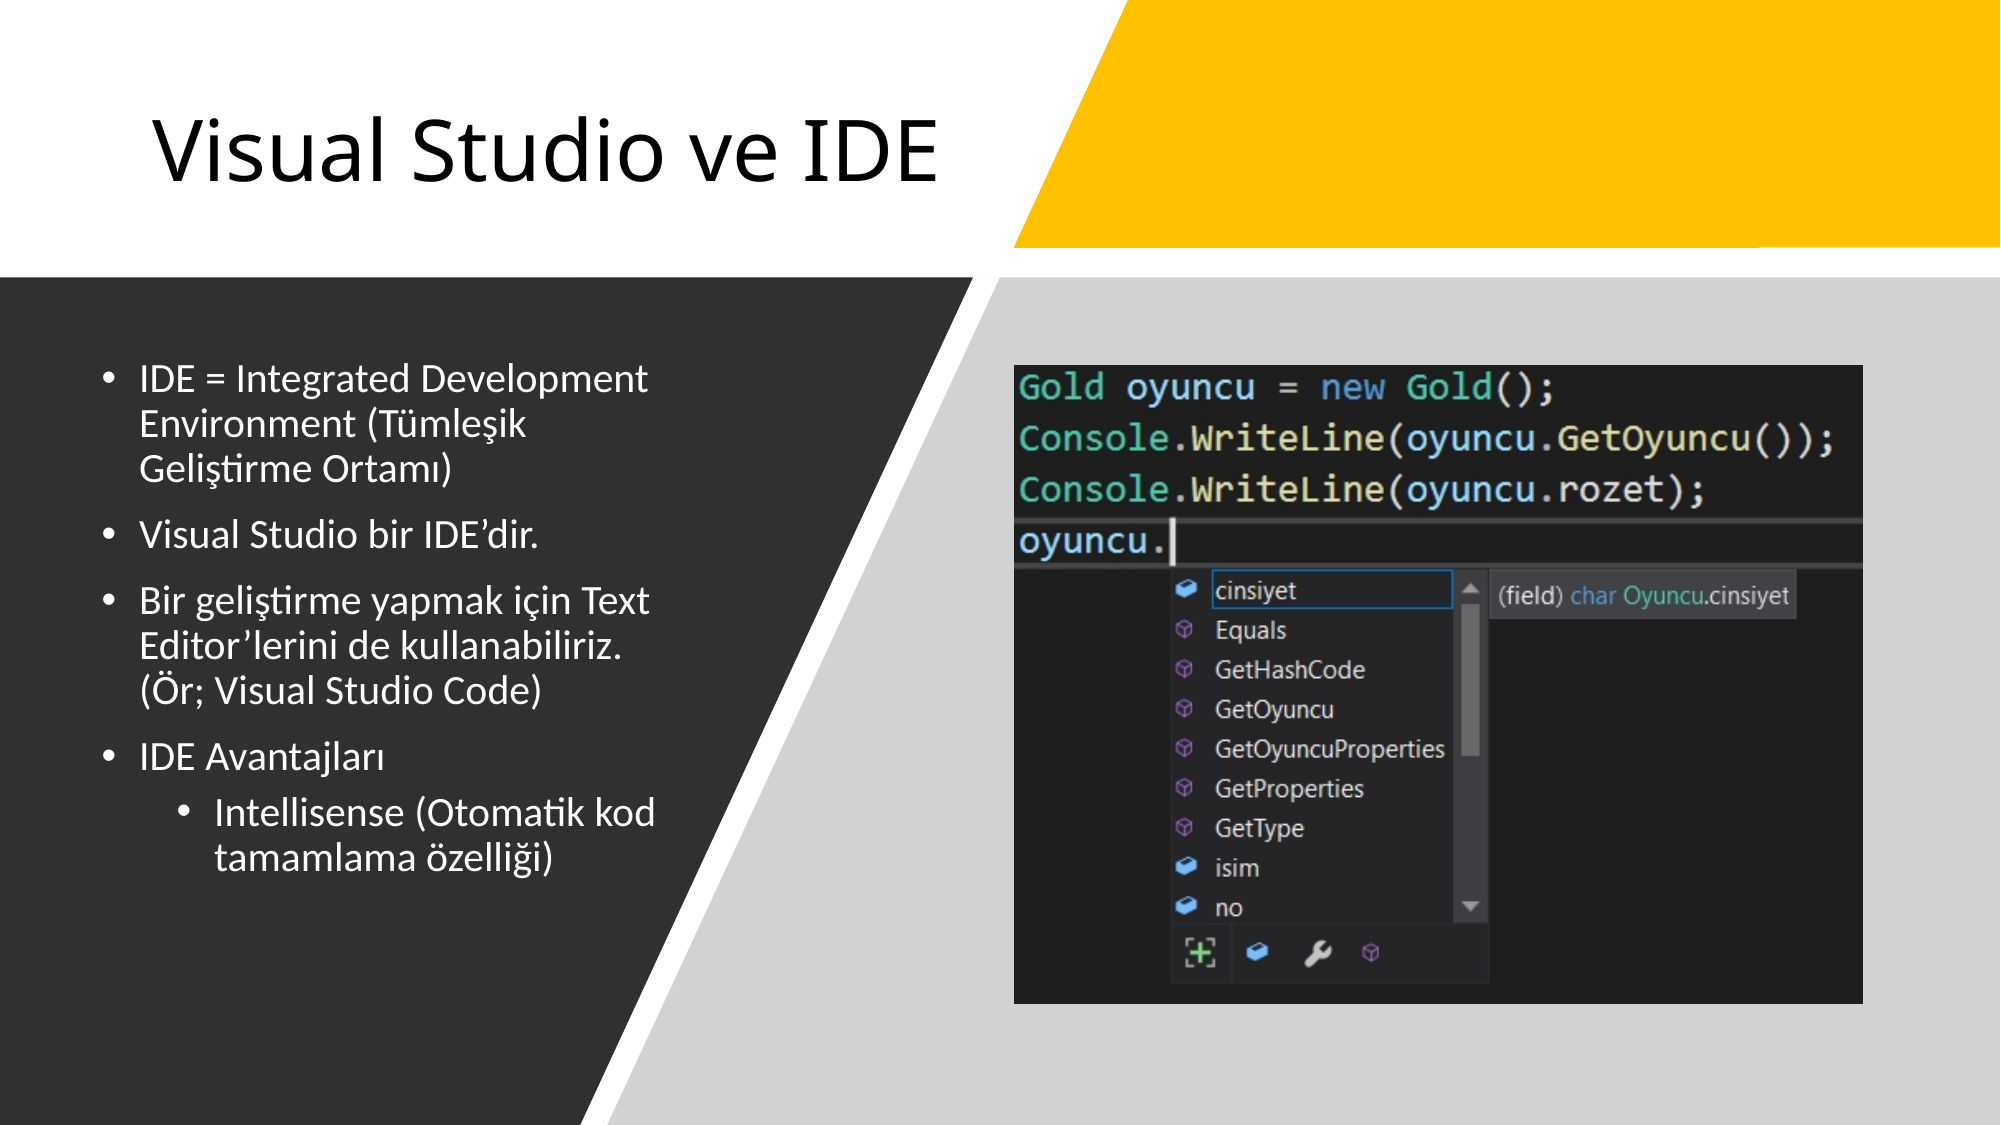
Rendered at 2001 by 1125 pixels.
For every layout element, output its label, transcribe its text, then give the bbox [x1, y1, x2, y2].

text_box [1011, 0, 2000, 249]
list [1014, 365, 1863, 1004]
text_box [0, 276, 975, 1125]
text_box [606, 276, 2000, 1125]
list IDE = Integrated Development Environment (Tümleşik Geliştirme Ortamı) Visual Studio bir IDE’dir. Bir geliştirme yapmak için Text Editor’lerini de kullanabiliriz. (Ör; Visual Studio Code) IDE Avantajları Intellisense (Otomatik kod tamamlama özelliği) [86, 320, 678, 918]
title Visual Studio ve IDE [137, 59, 1014, 248]
